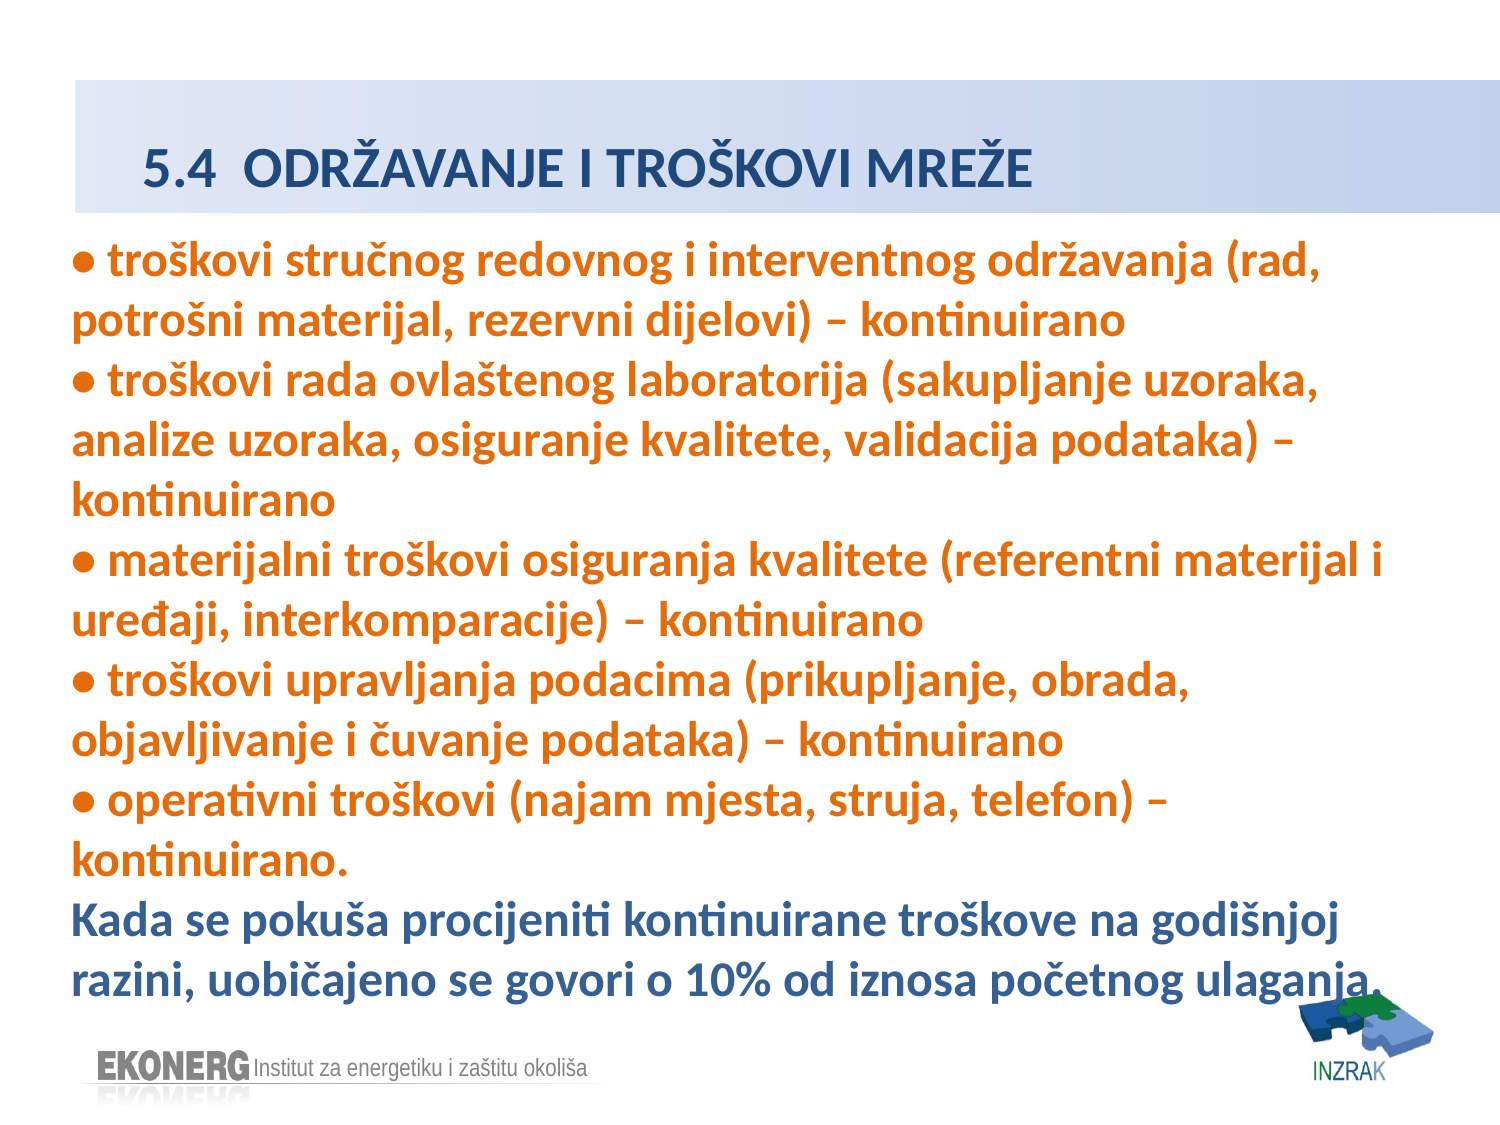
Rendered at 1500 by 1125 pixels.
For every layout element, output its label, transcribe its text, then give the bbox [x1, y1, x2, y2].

picture [1298, 992, 1434, 1088]
text_box • troškovi stručnog redovnog i interventnog održavanja (rad, potrošni materijal, rezervni dijelovi) – kontinuirano • troškovi rada ovlaštenog laboratorija (sakupljanje uzoraka, analize uzoraka, osiguranje kvalitete, validacija podataka) – kontinuirano • materijalni troškovi osiguranja kvalitete (referentni materijal i uređaji, interkomparacije) – kontinuirano • troškovi upravljanja podacima (prikupljanje, obrada, objavljivanje i čuvanje podataka) – kontinuirano • operativni troškovi (najam mjesta, struja, telefon) – kontinuirano. Kada se pokuša procijeniti kontinuirane troškove na godišnjoj razini, uobičajeno se govori o 10% od iznosa početnog ulaganja. [56, 218, 1471, 1014]
title 5.4 ODRŽAVANJE I TROŠKOVI MREŽE [75, 80, 1500, 213]
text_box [61, 1038, 636, 1112]
